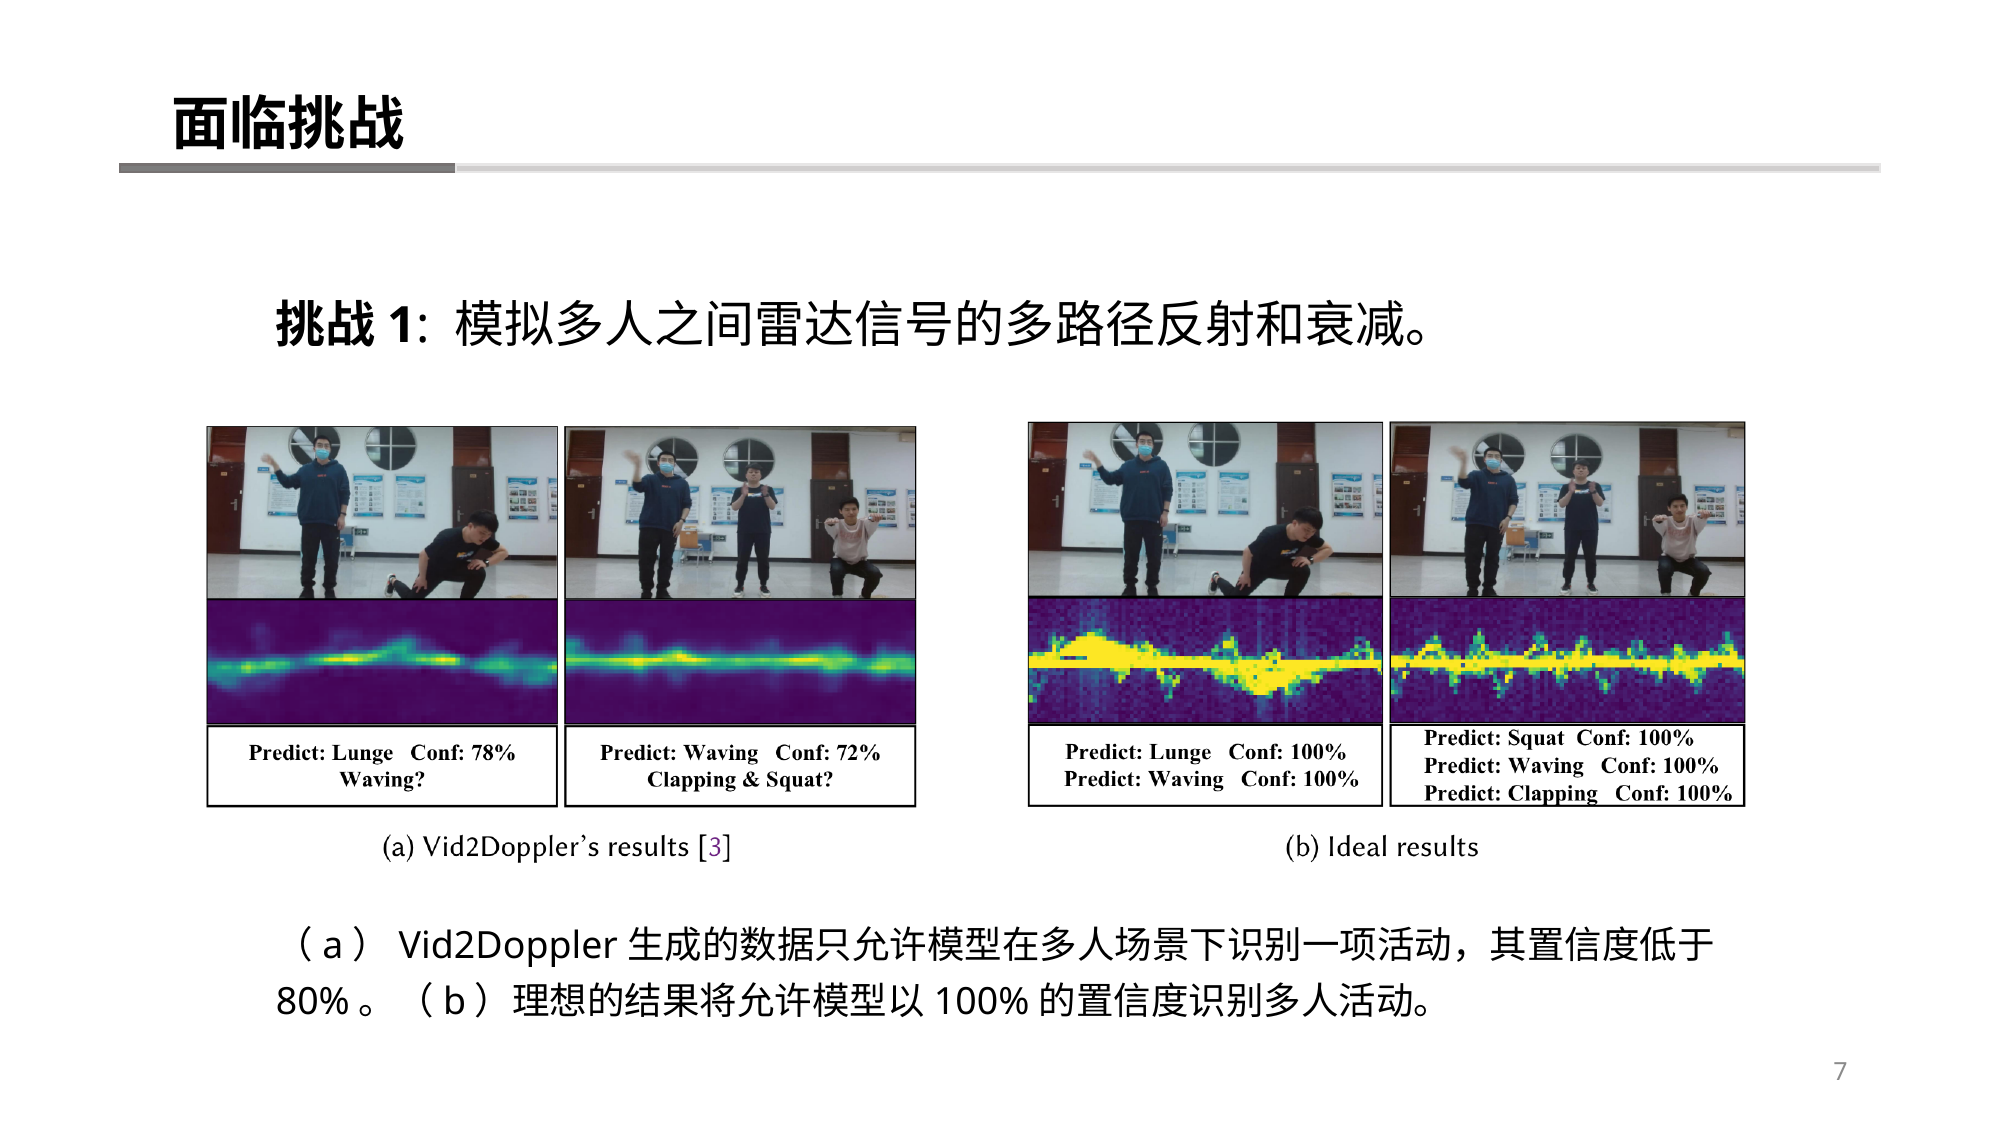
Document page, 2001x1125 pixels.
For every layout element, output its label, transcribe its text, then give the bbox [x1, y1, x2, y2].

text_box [119, 164, 1880, 173]
slide_number 7 [1412, 1042, 1863, 1103]
picture [1002, 397, 1782, 873]
text_box 挑战1: 模拟多人之间雷达信号的多路径反射和衰减。 [261, 285, 1904, 360]
text_box （a）Vid2Doppler生成的数据只允许模型在多人场景下识别一项活动，其置信度低于80%。（b）理想的结果将允许模型以100%的置信度识别多人活动。 [261, 902, 1856, 1086]
text_box 面临挑战 [156, 78, 420, 164]
picture [154, 389, 943, 871]
